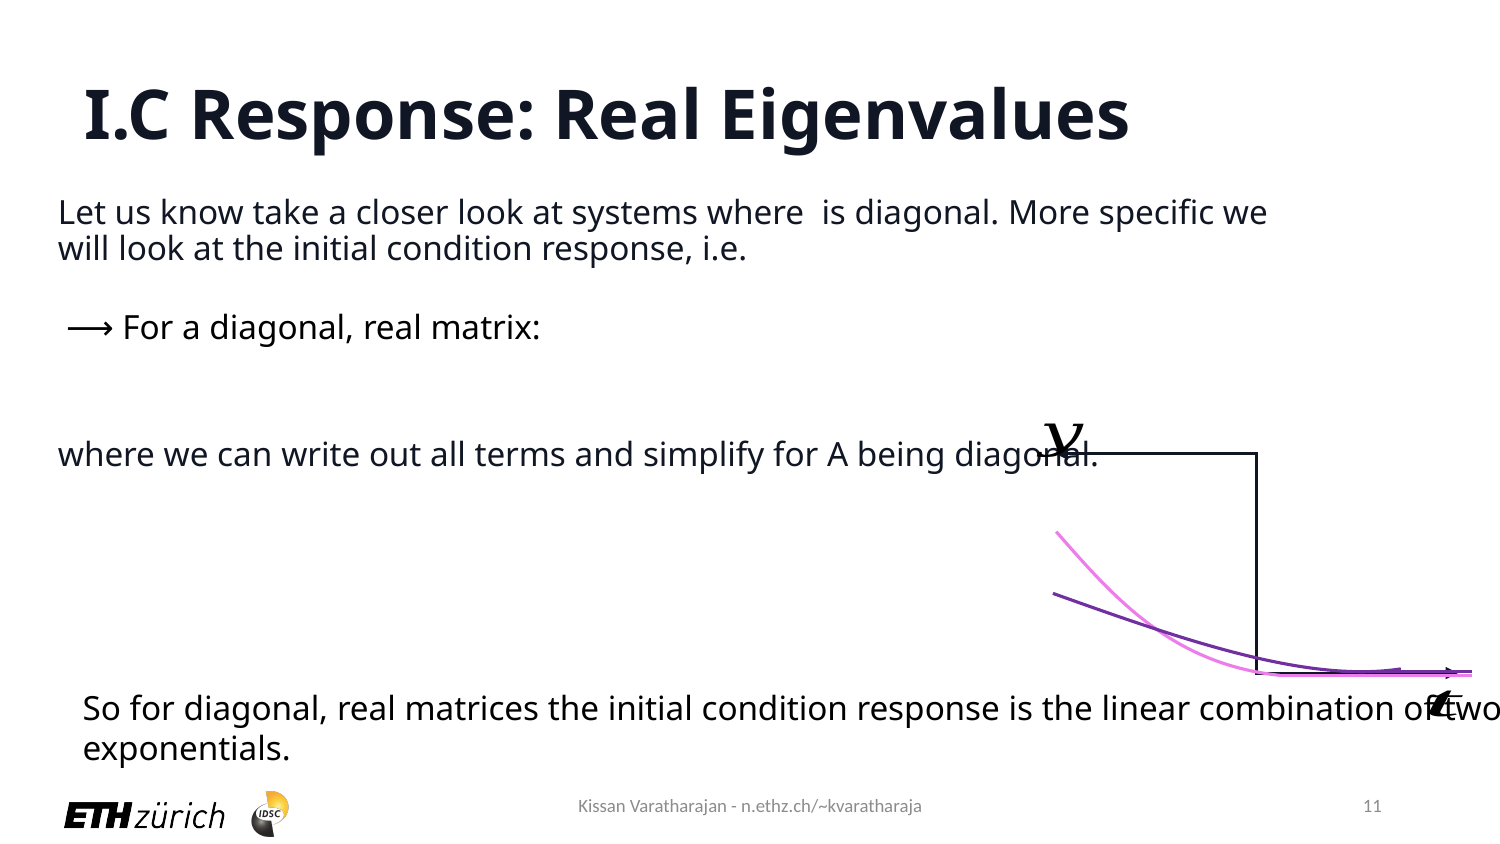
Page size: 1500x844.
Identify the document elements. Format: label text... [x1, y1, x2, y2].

slide_number 11 [1059, 782, 1397, 827]
title I.C Response: Real Eigenvalues [70, 35, 1364, 199]
picture [38, 776, 293, 844]
footer Kissan Varatharajan - n.ethz.ch/~kvaratharaja [496, 782, 1004, 827]
text_box ⟶ For a diagonal, real matrix: [51, 298, 557, 354]
text_box So for diagonal, real matrices the initial condition response is the linear combination of two exponentials. [67, 679, 1500, 775]
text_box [1034, 407, 1472, 728]
